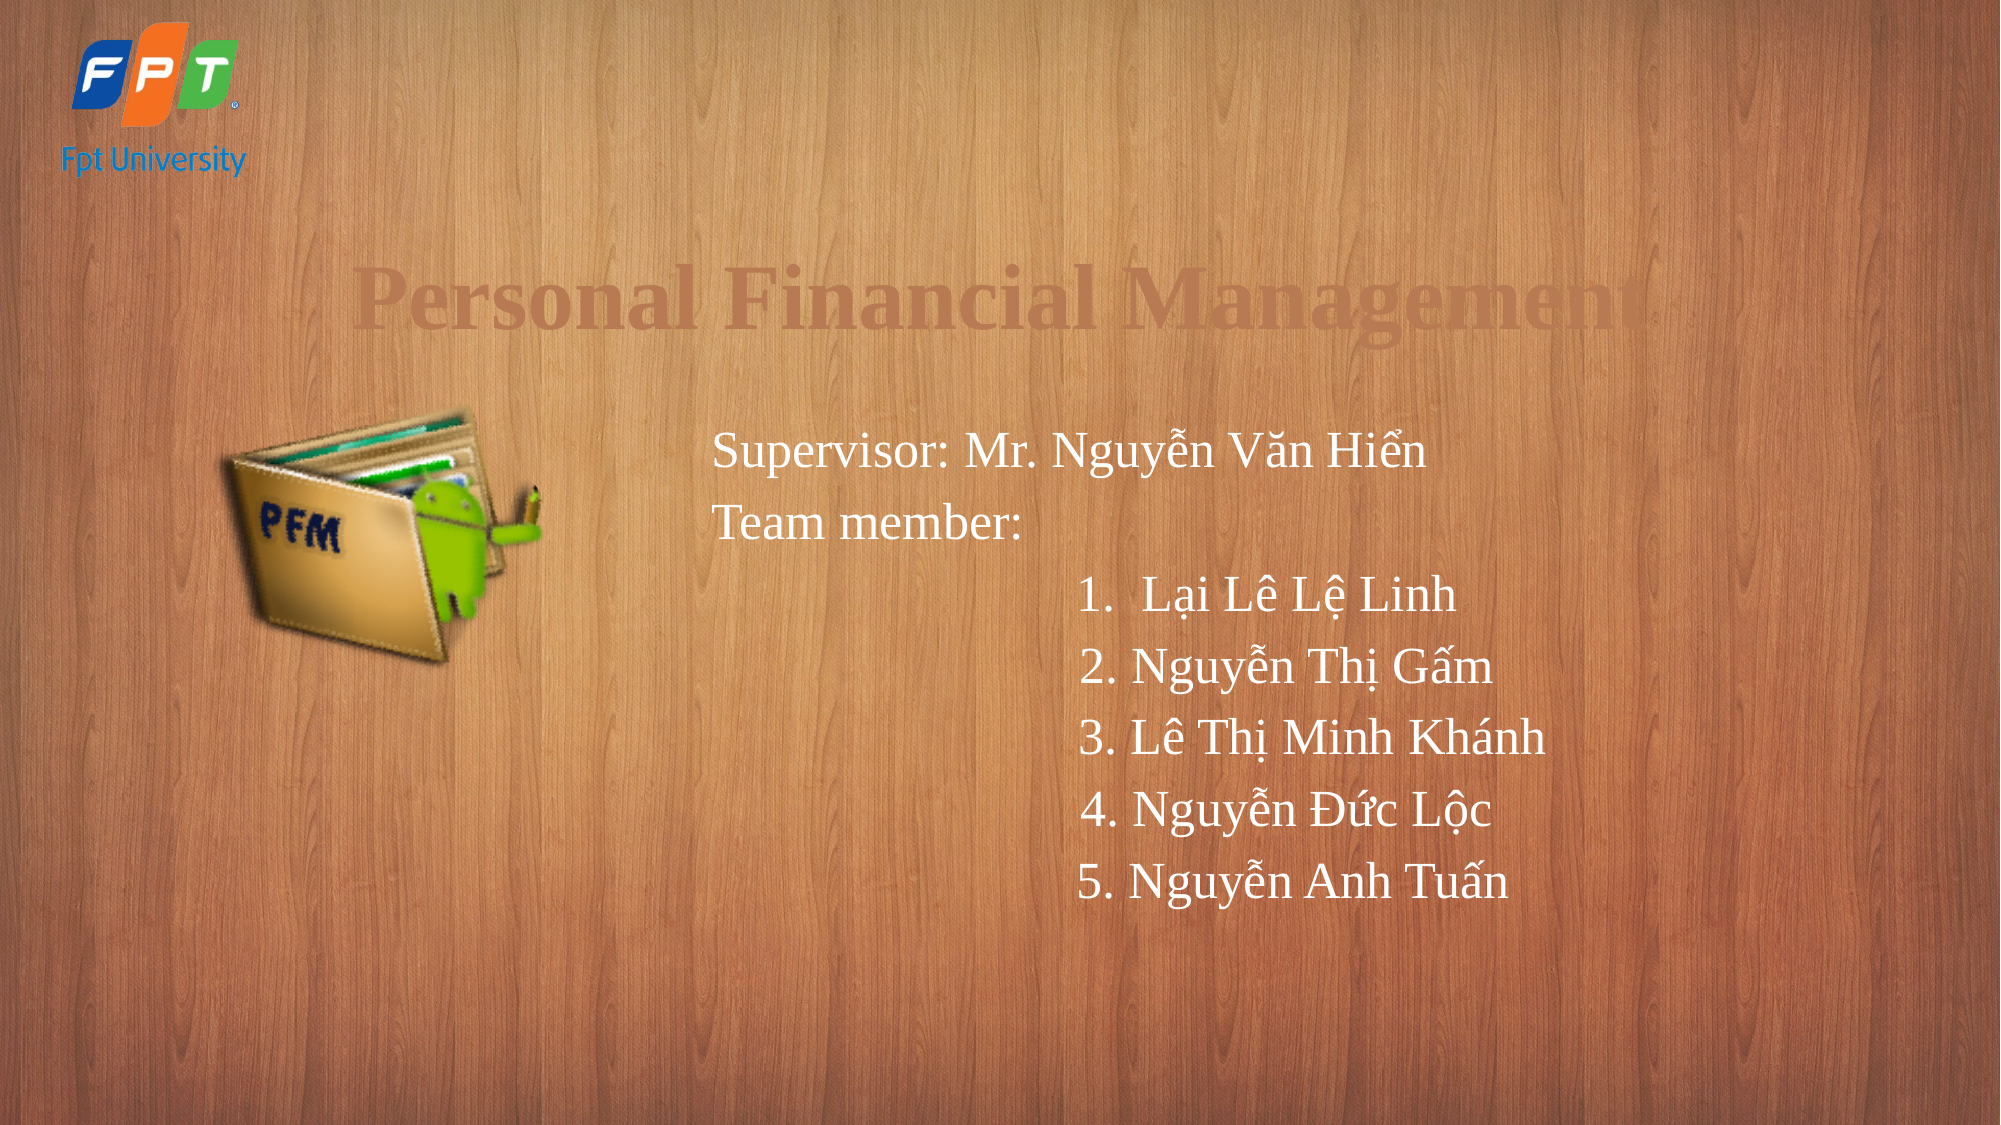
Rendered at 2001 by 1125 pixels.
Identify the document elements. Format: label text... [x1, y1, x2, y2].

picture [153, 328, 600, 775]
picture [0, 0, 307, 213]
title Personal Financial Management [249, 170, 1750, 356]
subtitle Supervisor: Mr. Nguyễn Văn Hiển Team member: 1. Lại Lê Lệ Linh 2. Nguyễn Thị Gấm 3. Lê Thị Minh Khánh 4. Nguyễn Đức Lộc 5. Nguyễn Anh Tuấn [696, 415, 1773, 1017]
